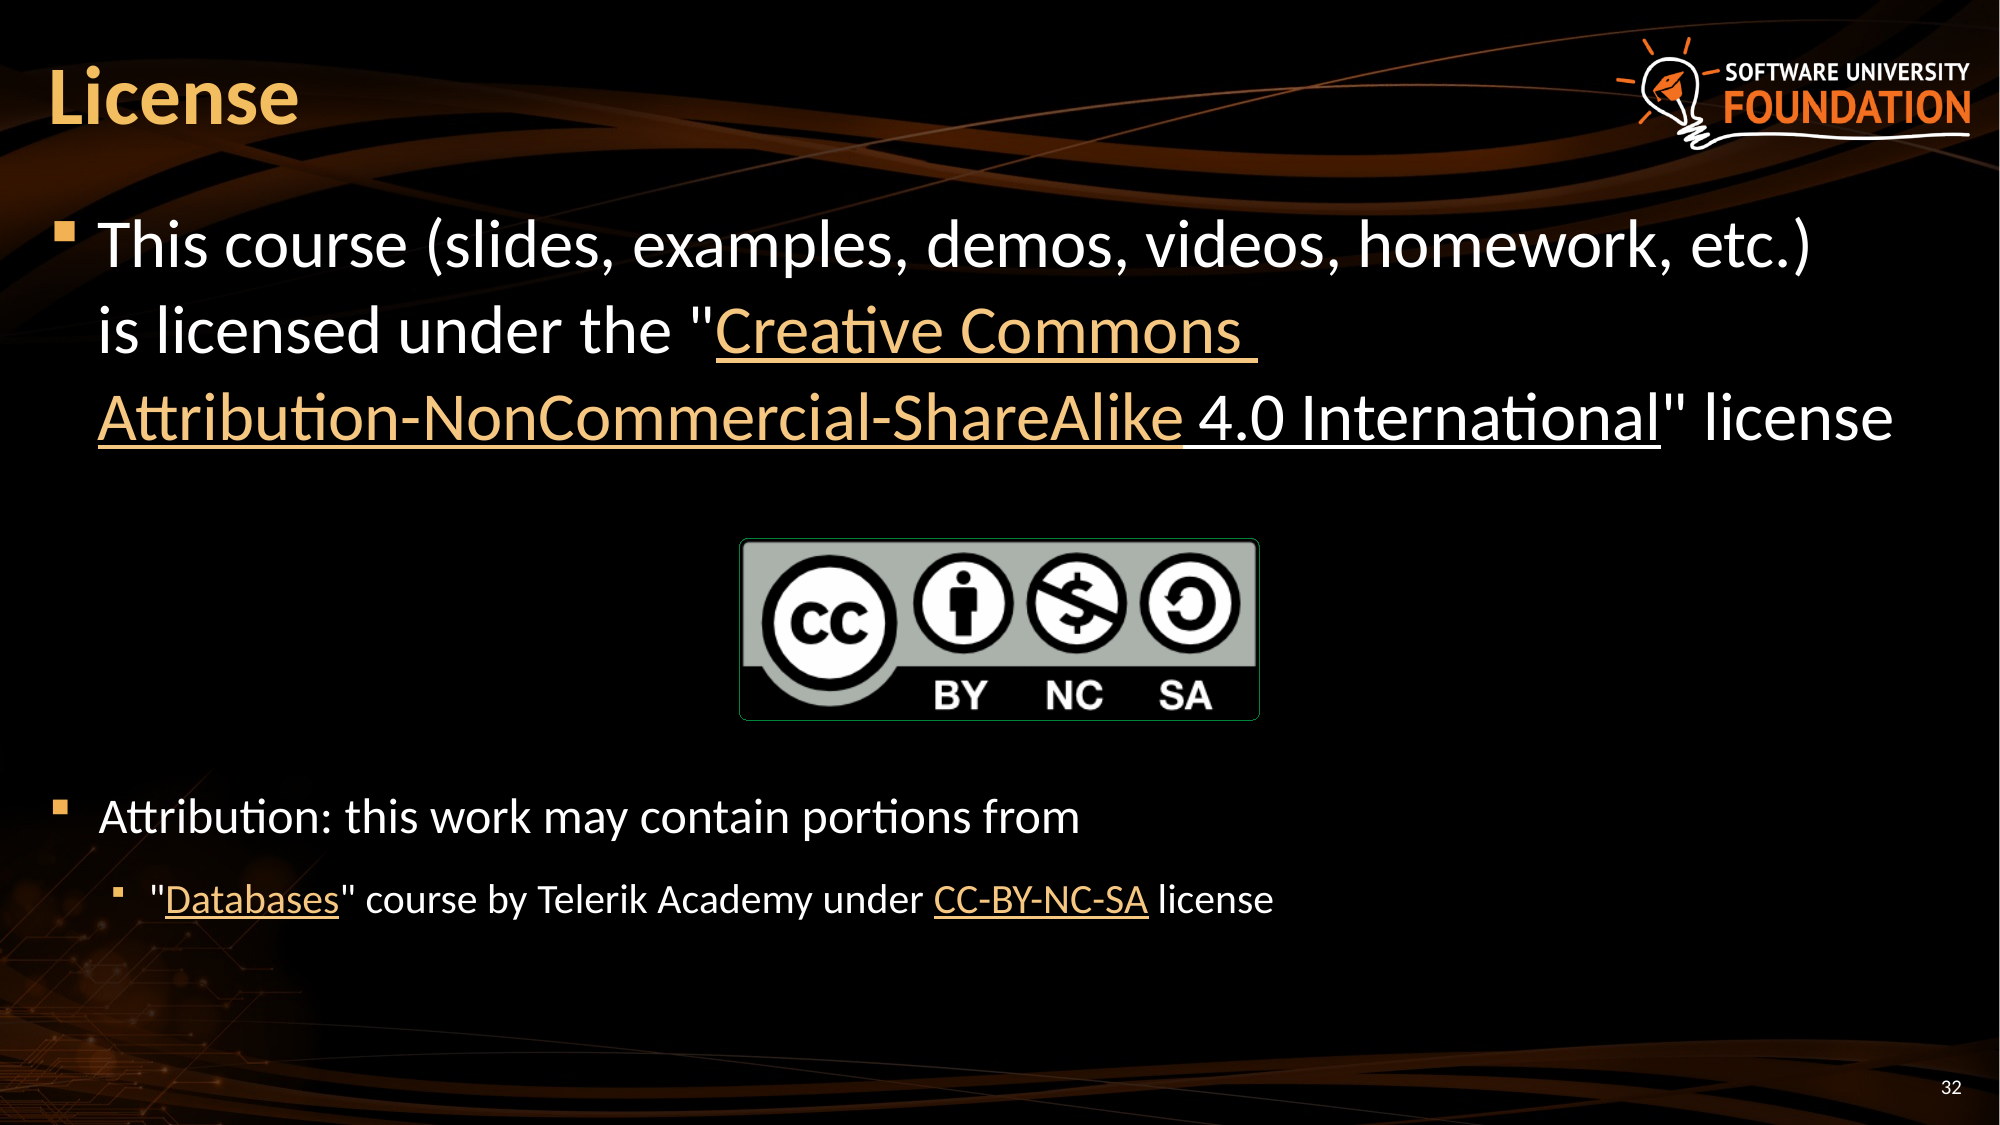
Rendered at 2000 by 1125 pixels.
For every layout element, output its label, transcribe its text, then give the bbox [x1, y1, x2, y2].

list Attribution: this work may contain portions from "Databases" course by Telerik Academy under CC-BY-NC-SA license [30, 774, 1968, 1103]
title License [30, 6, 1602, 189]
list This course (slides, examples, demos, videos, homework, etc.) is licensed under the "Creative Commons Attribution-NonCommercial-ShareAlike 4.0 International" license [31, 188, 1968, 484]
picture [0, 0, 2000, 1125]
